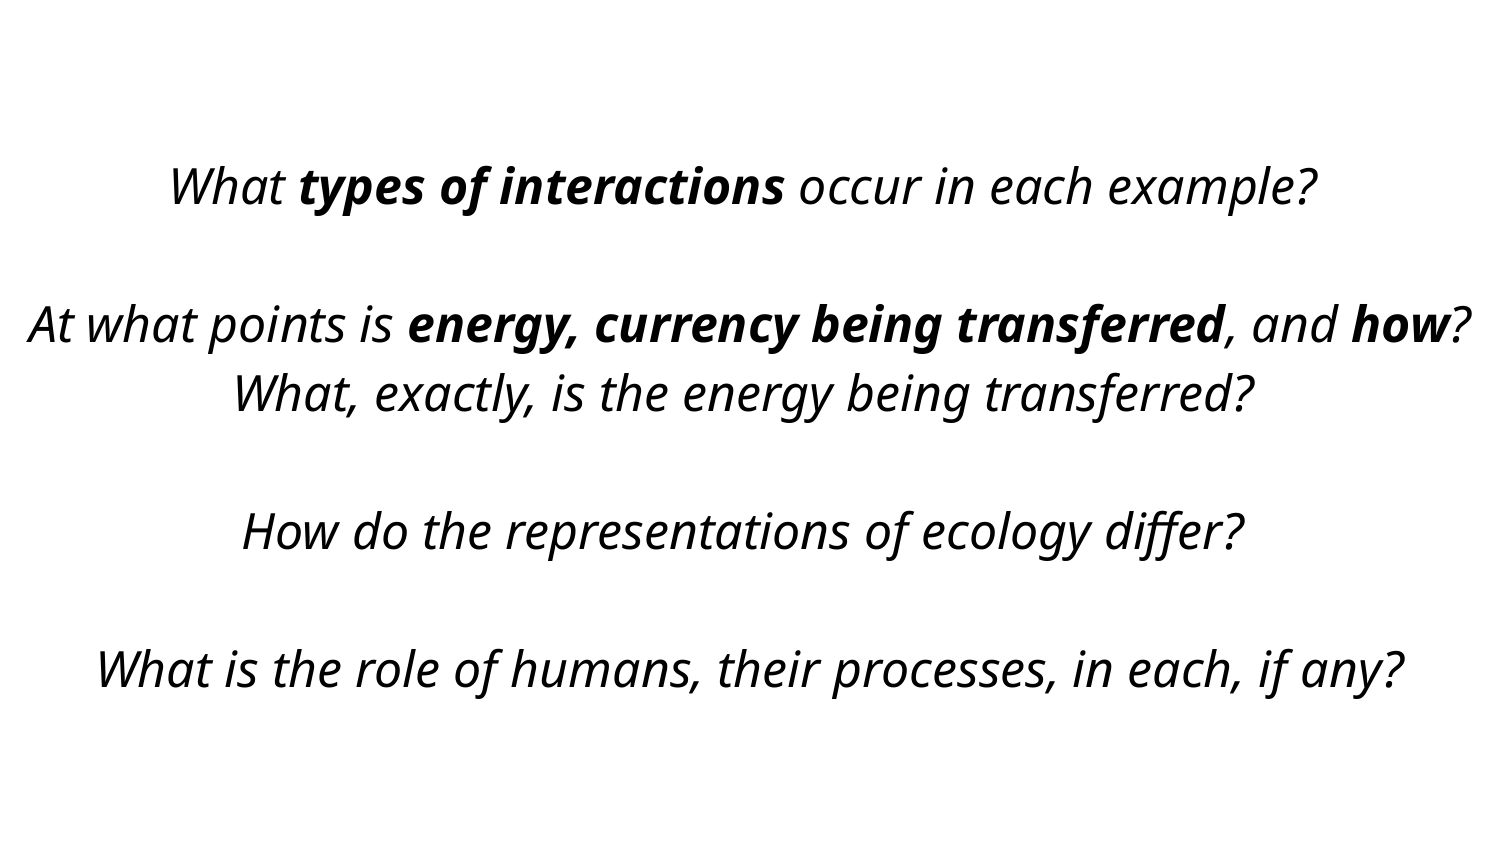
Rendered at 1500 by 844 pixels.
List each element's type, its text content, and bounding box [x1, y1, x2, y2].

text_box What types of interactions occur in each example? At what points is energy, currency being transferred, and how? What, exactly, is the energy being transferred? How do the representations of ecology differ? What is the role of humans, their processes, in each, if any? [0, 0, 1500, 844]
